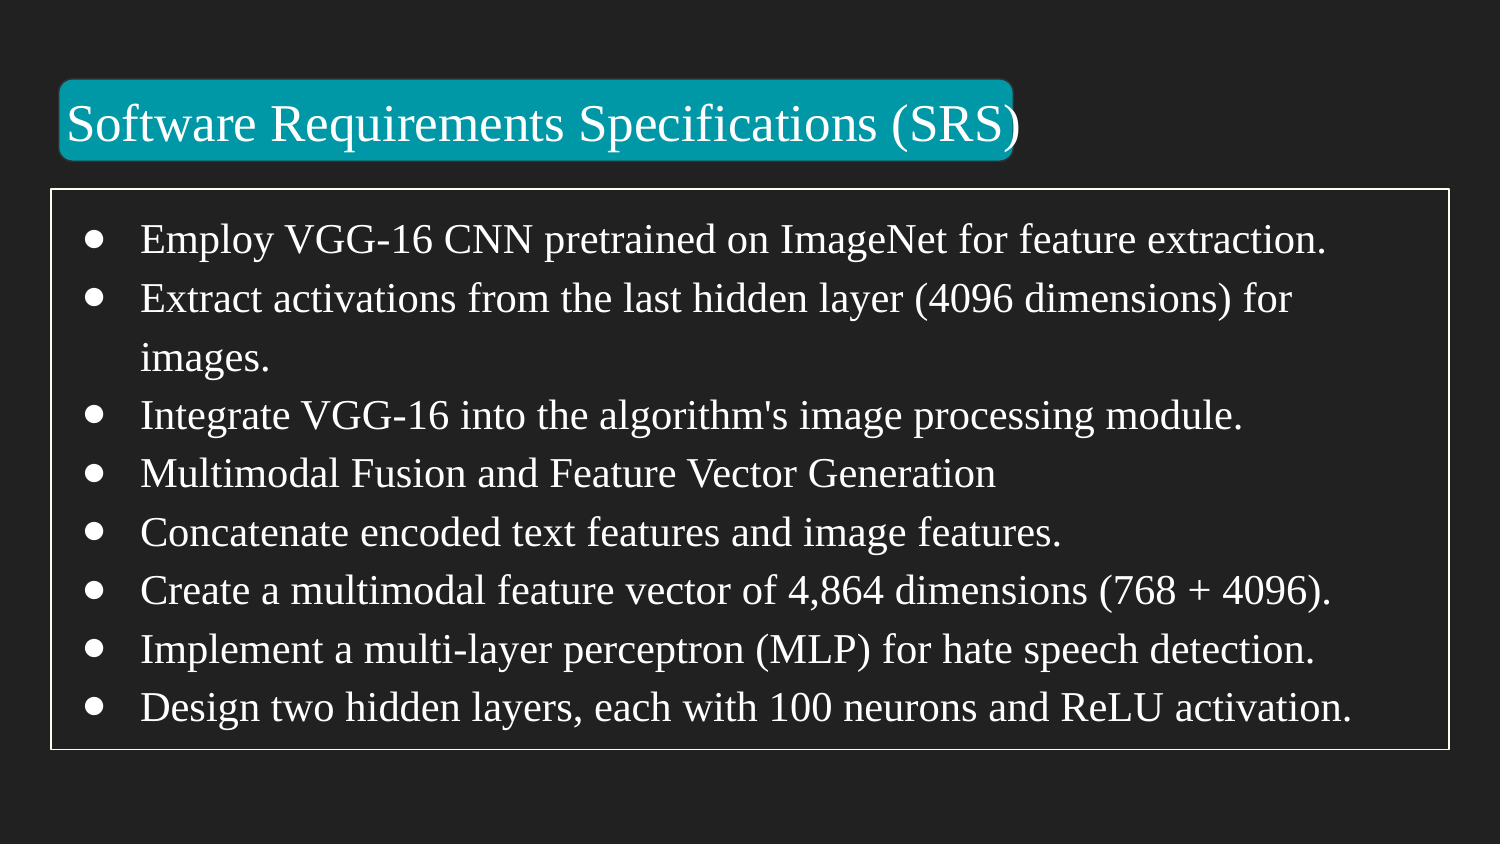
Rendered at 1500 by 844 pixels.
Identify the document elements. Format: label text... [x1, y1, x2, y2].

title Software Requirements Specifications (SRS) [51, 72, 1449, 167]
list Employ VGG-16 CNN pretrained on ImageNet for feature extraction. Extract activations from the last hidden layer (4096 dimensions) for images. Integrate VGG-16 into the algorithm's image processing module. Multimodal Fusion and Feature Vector Generation Concatenate encoded text features and image features. Create a multimodal feature vector of 4,864 dimensions (768 + 4096). Implement a multi-layer perceptron (MLP) for hate speech detection. Design two hidden layers, each with 100 neurons and ReLU activation. [51, 189, 1449, 750]
